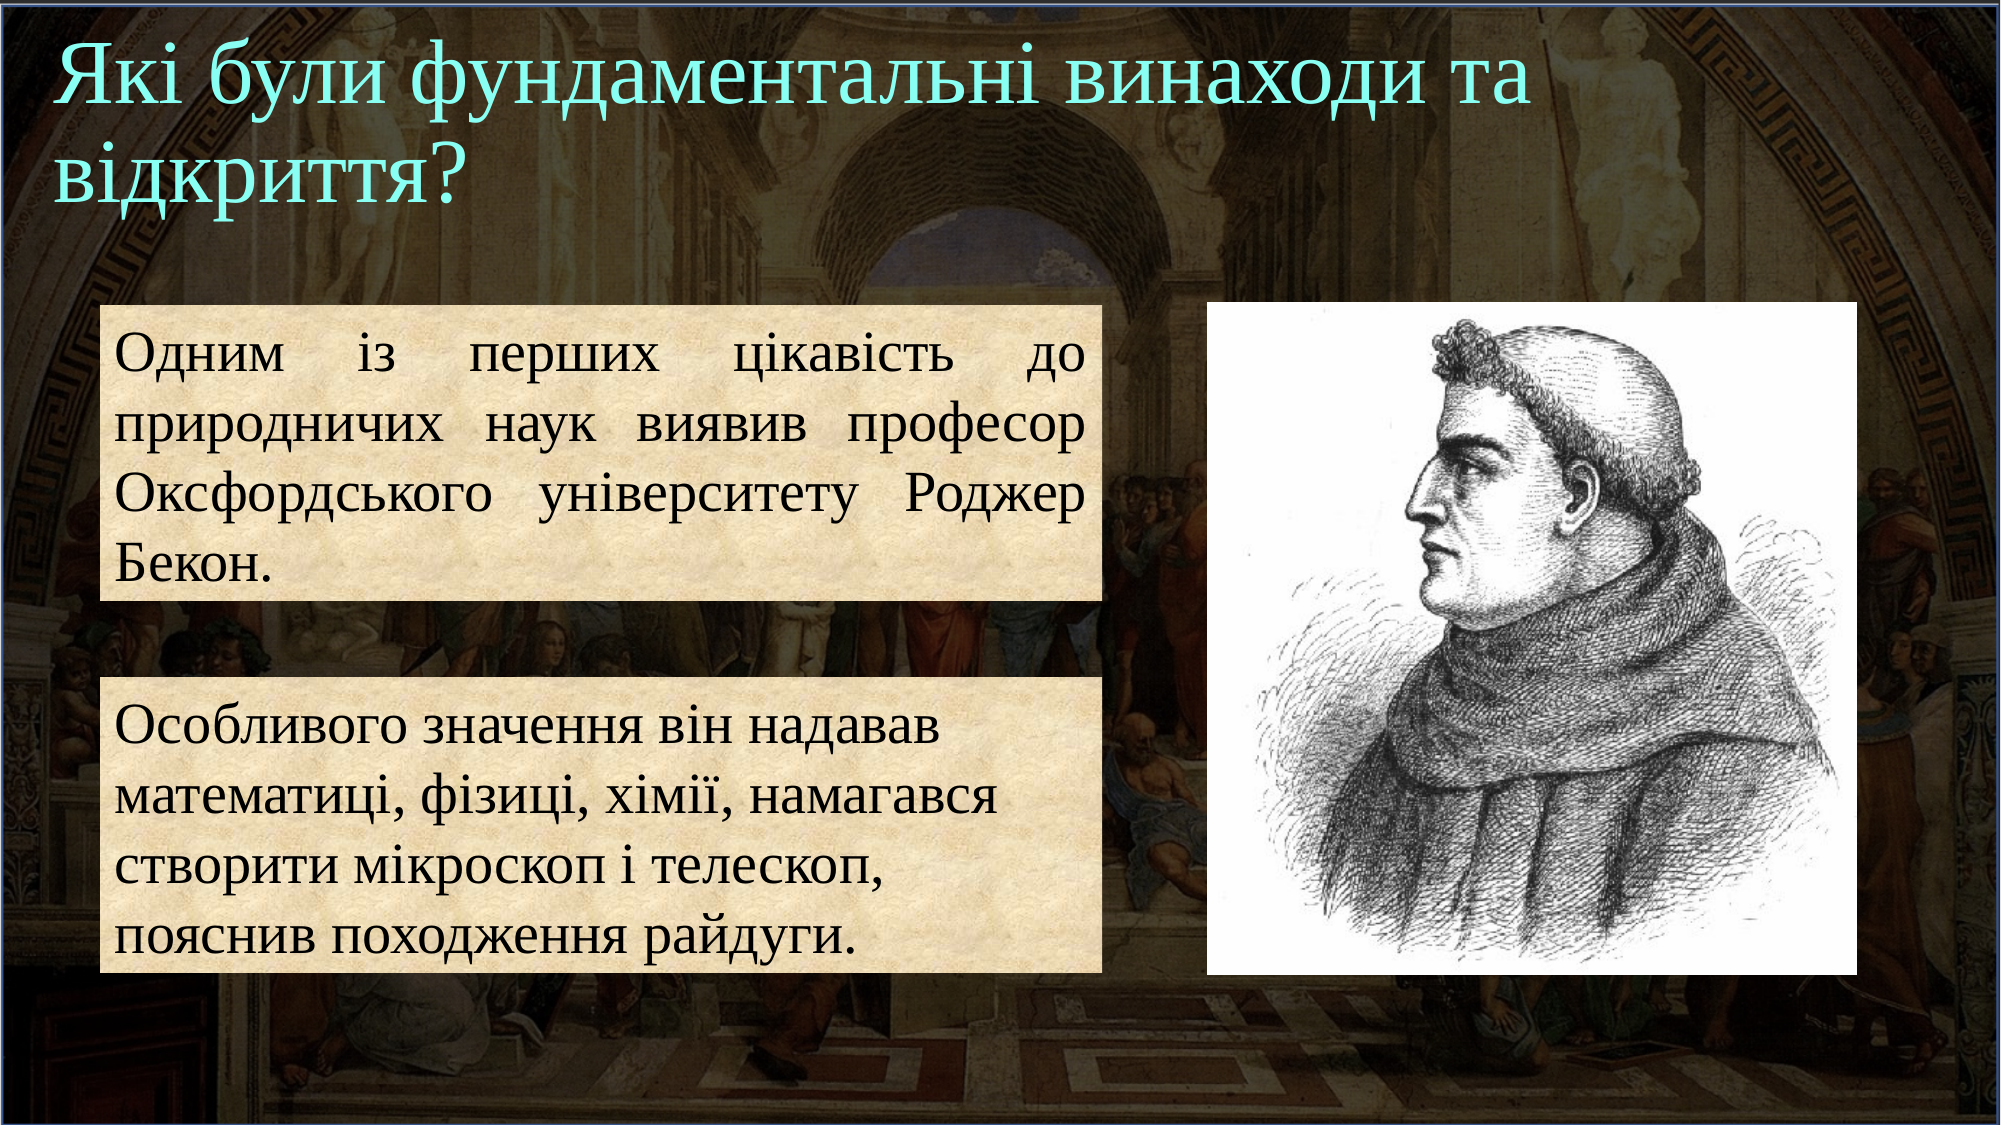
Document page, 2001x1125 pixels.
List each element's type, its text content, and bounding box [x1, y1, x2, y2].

picture [0, 0, 2001, 1125]
text_box Особливого значення він надавав математиці, фізиці, хімії, намагався створити мікроскоп і телескоп, пояснив походження райдуги. [100, 677, 1103, 973]
title Які були фундаментальні винаходи та відкриття? [38, 14, 1764, 232]
text_box Одним із перших цікавість до природничих наук виявив професор Оксфордського університету Роджер Бекон. [100, 305, 1103, 601]
